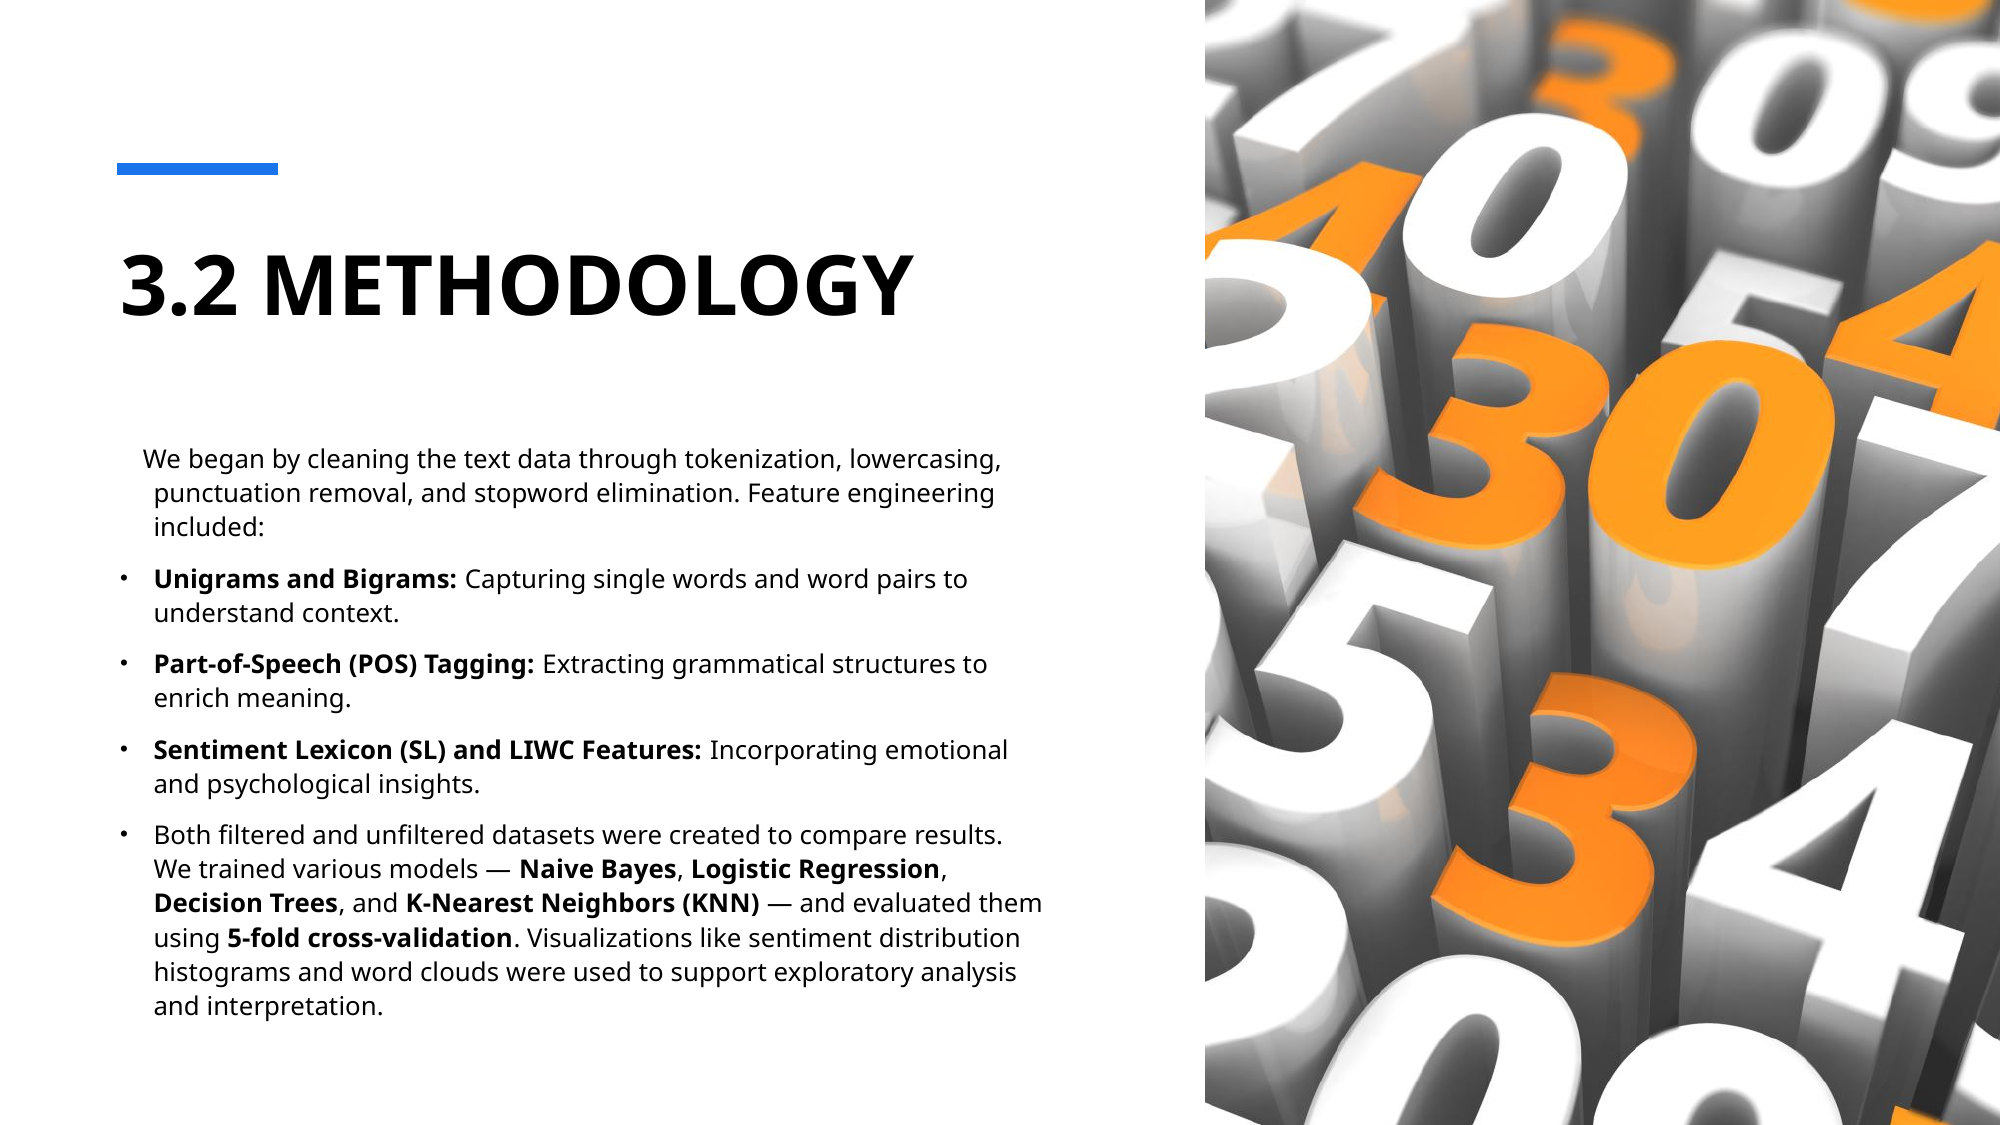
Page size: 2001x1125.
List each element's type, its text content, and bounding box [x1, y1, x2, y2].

text_box [0, 0, 1204, 1125]
title 3.2 METHODOLOGY [105, 224, 1065, 405]
list We began by cleaning the text data through tokenization, lowercasing, punctuation removal, and stopword elimination. Feature engineering included: Unigrams and Bigrams: Capturing single words and word pairs to understand context. Part-of-Speech (POS) Tagging: Extracting grammatical structures to enrich meaning. Sentiment Lexicon (SL) and LIWC Features: Incorporating emotional and psychological insights. Both filtered and unfiltered datasets were created to compare results. We trained various models — Naive Bayes, Logistic Regression, Decision Trees, and K-Nearest Neighbors (KNN) — and evaluated them using 5-fold cross-validation. Visualizations like sentiment distribution histograms and word clouds were used to support exploratory analysis and interpretation. [105, 431, 1065, 1034]
picture [1204, 0, 2000, 1125]
